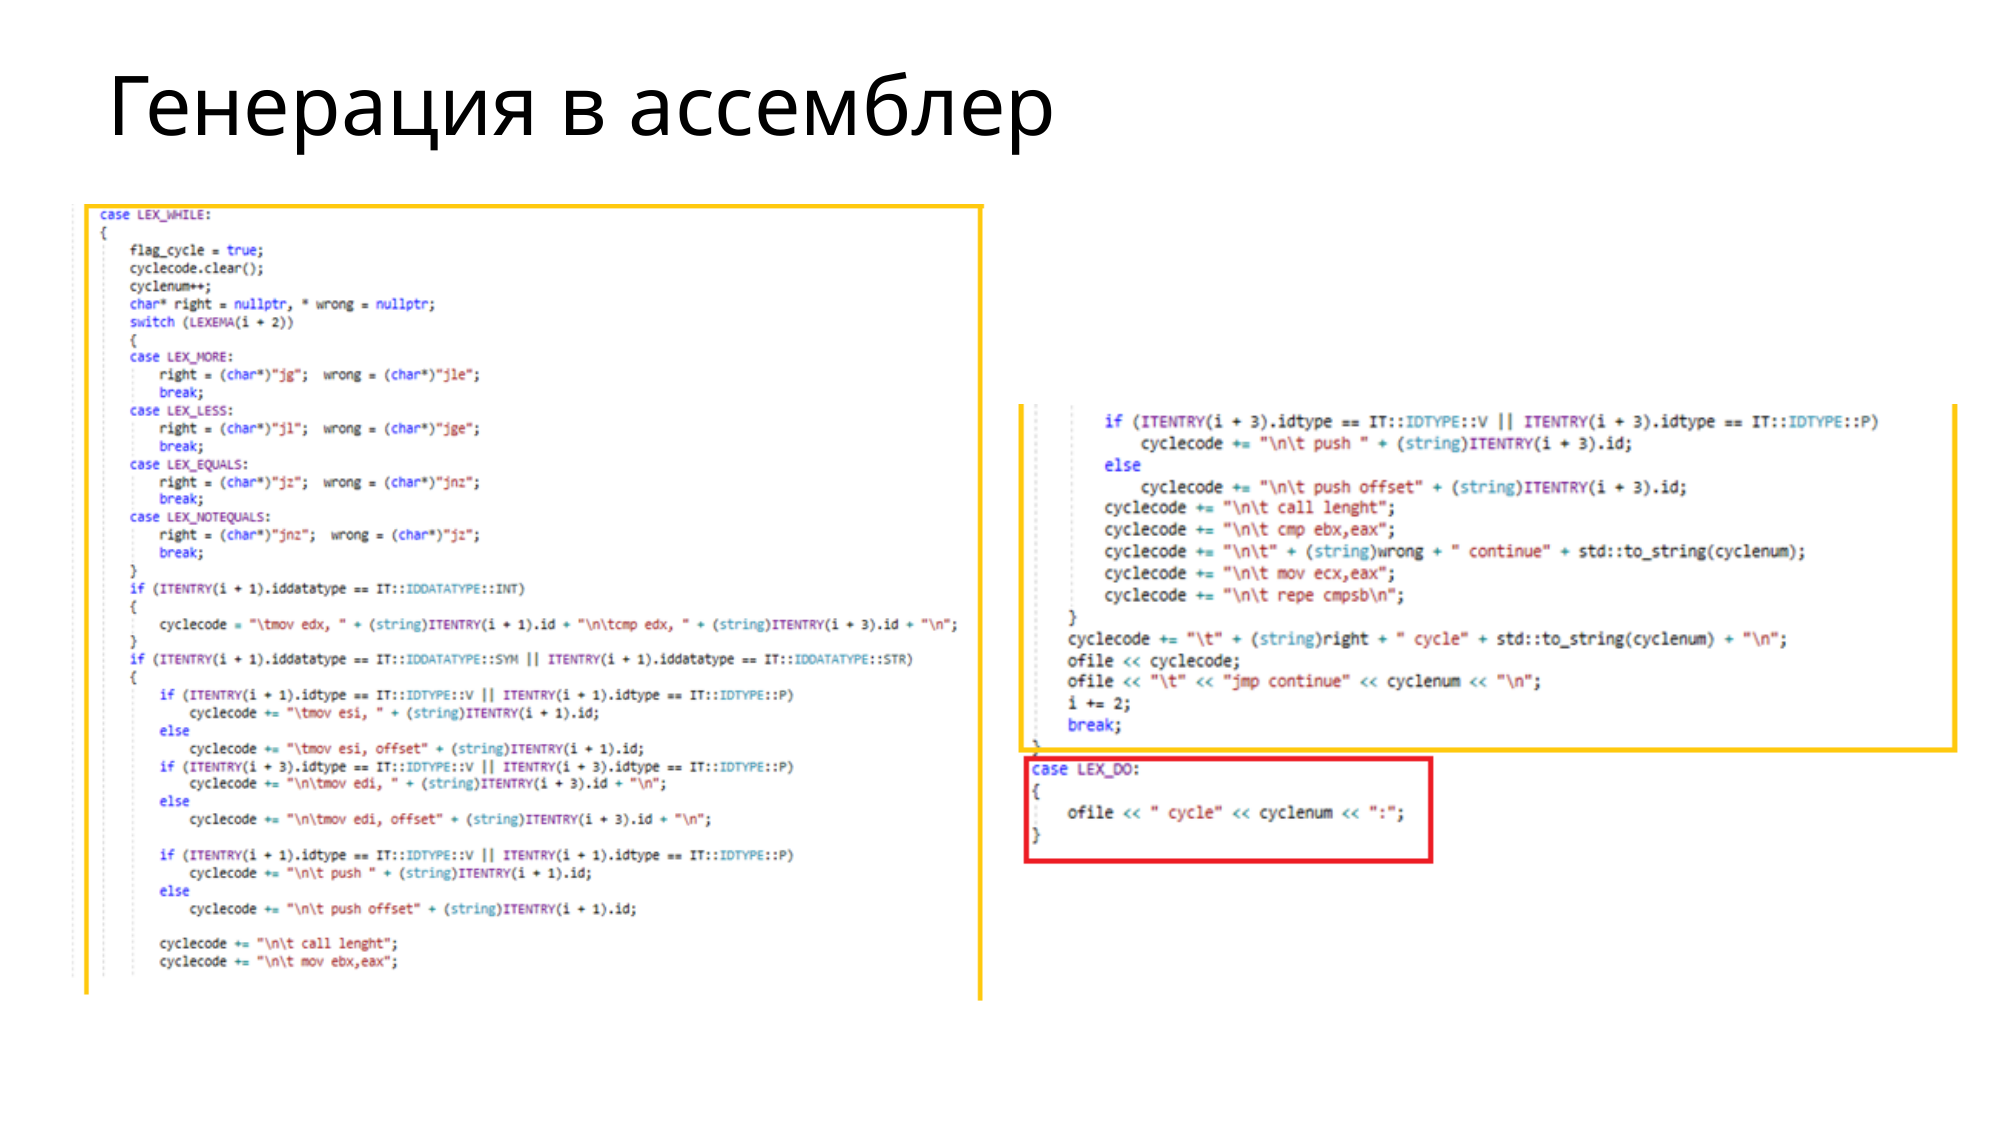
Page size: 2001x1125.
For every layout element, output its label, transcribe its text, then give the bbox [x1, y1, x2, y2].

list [66, 204, 1013, 1010]
title Генерация в ассемблер [92, 56, 1863, 161]
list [1012, 404, 1974, 881]
